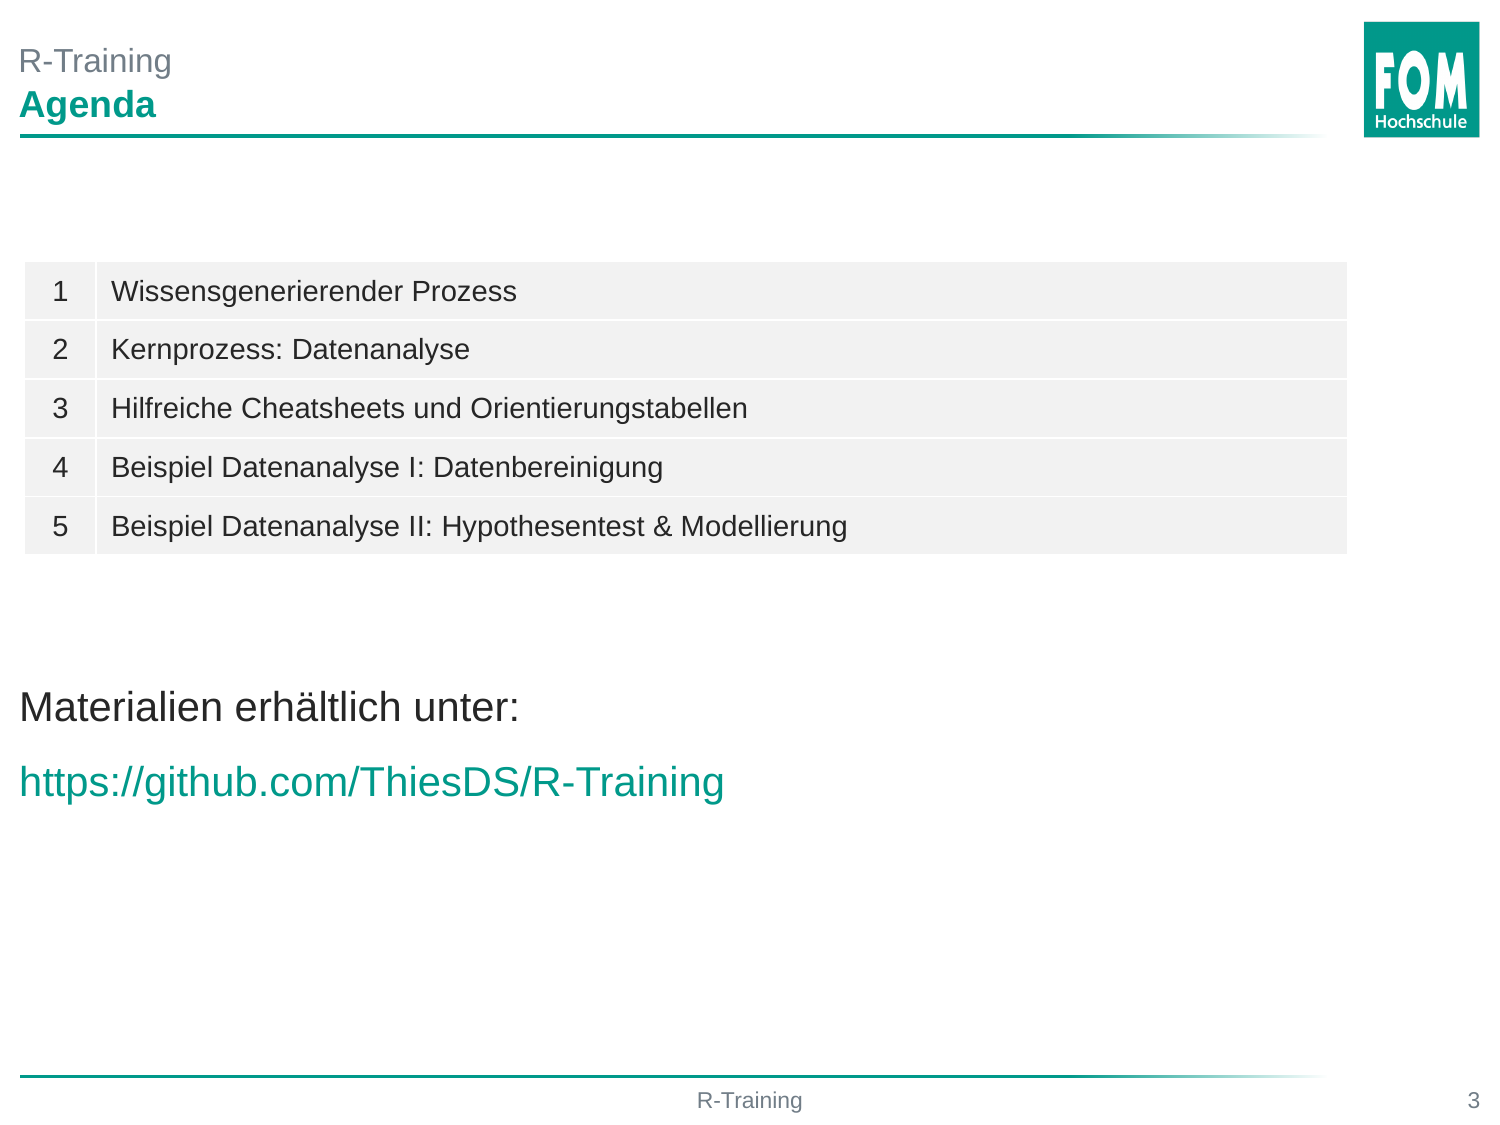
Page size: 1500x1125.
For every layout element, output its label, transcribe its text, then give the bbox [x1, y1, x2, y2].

table_cell 4 [25, 439, 95, 496]
table_cell 3 [25, 380, 95, 437]
table_cell 2 [25, 321, 95, 378]
table_cell Kernprozess: Datenanalyse [97, 321, 1347, 378]
table_header Wissensgenerierender Prozess [97, 262, 1347, 319]
table_cell 5 [25, 497, 95, 554]
table_cell Beispiel Datenanalyse I: Datenbereinigung [97, 439, 1347, 496]
slide_number 3 [1245, 1078, 1495, 1125]
table_cell Beispiel Datenanalyse II: Hypothesentest & Modellierung [97, 497, 1347, 554]
list Materialien erhältlich unter: https://github.com/ThiesDS/R-Training [4, 159, 1369, 1042]
table_header 1 [25, 262, 95, 319]
title R-Training [3, 28, 1306, 72]
footer R-Training [293, 1078, 1207, 1125]
table_cell Hilfreiche Cheatsheets und Orientierungstabellen [97, 380, 1347, 437]
picture [1363, 21, 1480, 138]
list Agenda [3, 72, 1308, 132]
